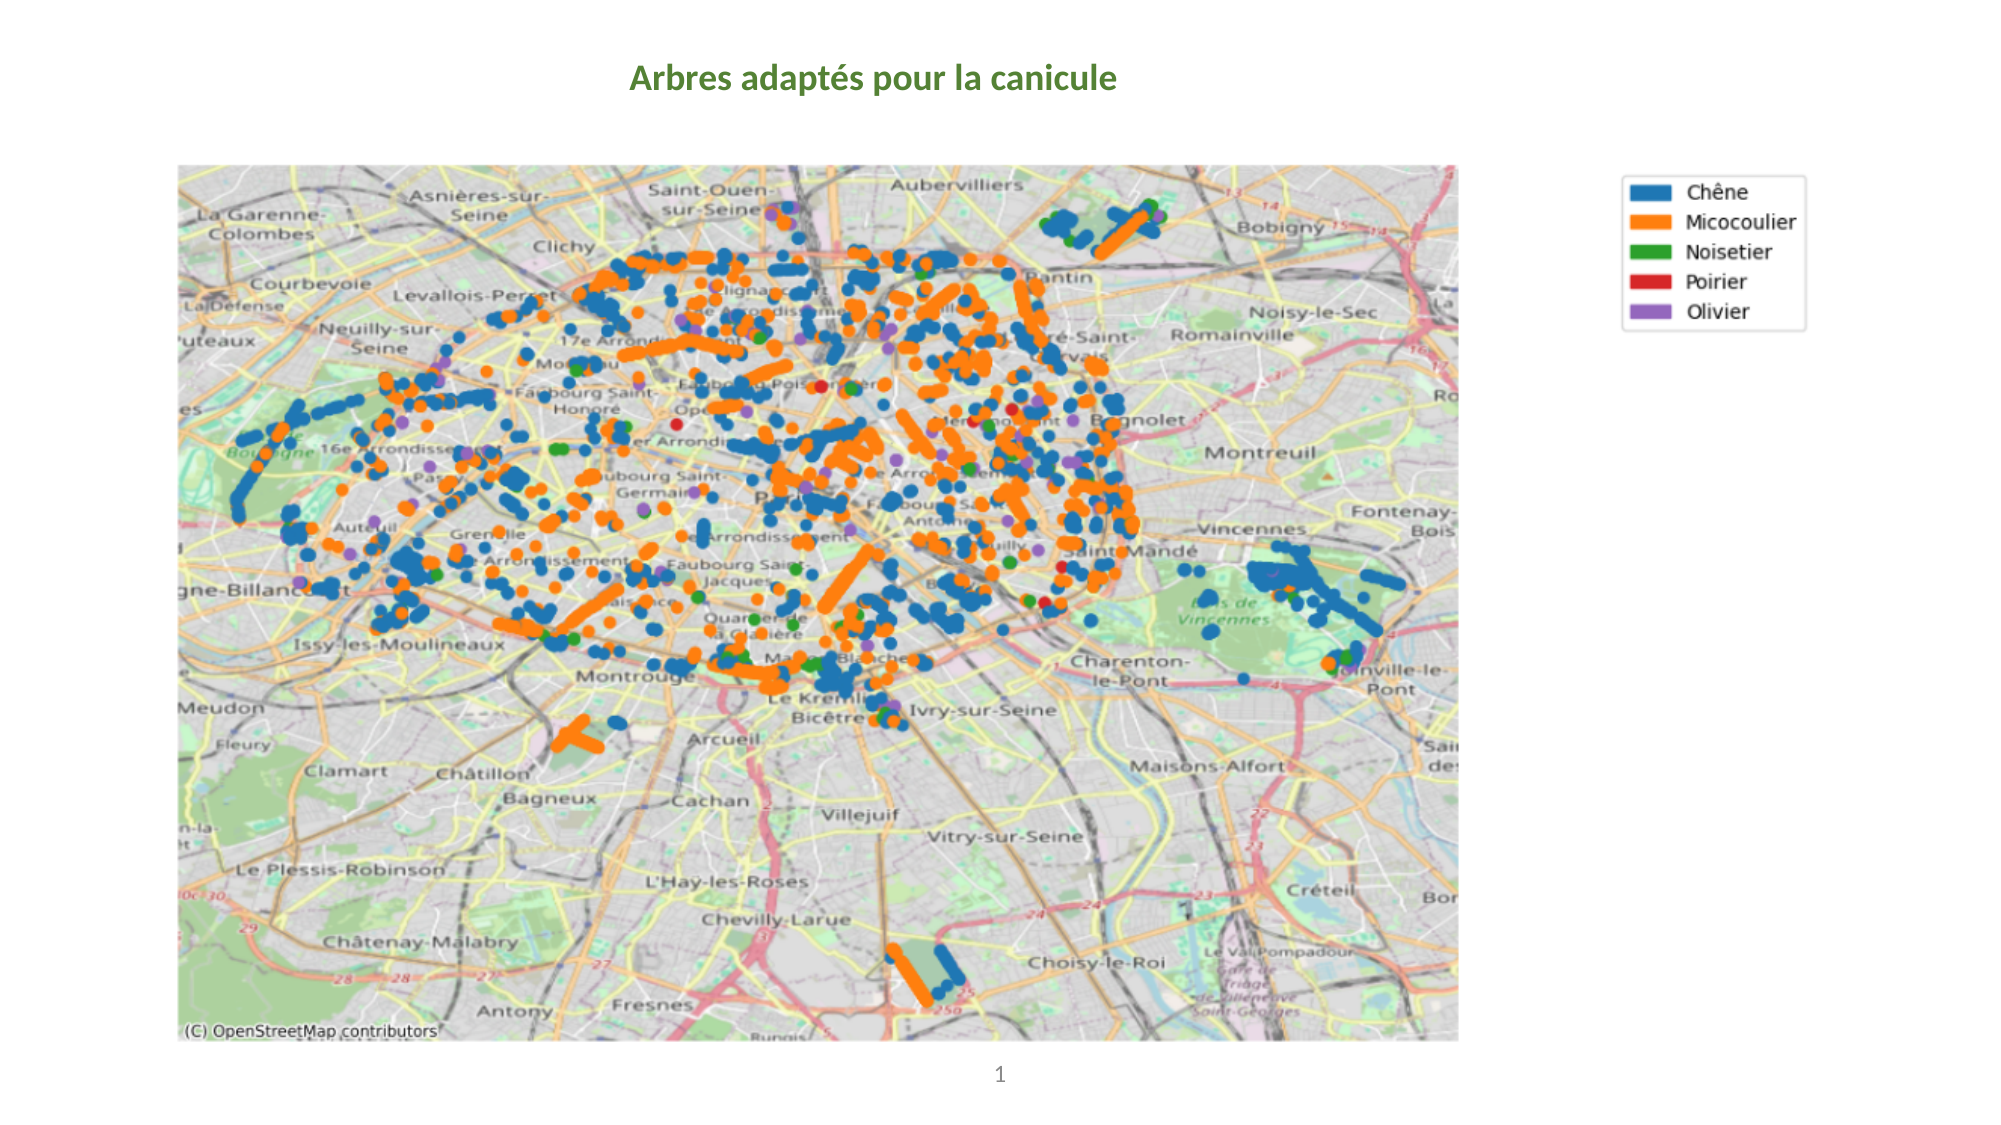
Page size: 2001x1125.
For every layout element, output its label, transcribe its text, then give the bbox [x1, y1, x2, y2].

footer 1 [662, 1060, 1338, 1103]
picture [143, 160, 1818, 1060]
text_box Arbres adaptés pour la canicule [614, 45, 1615, 106]
